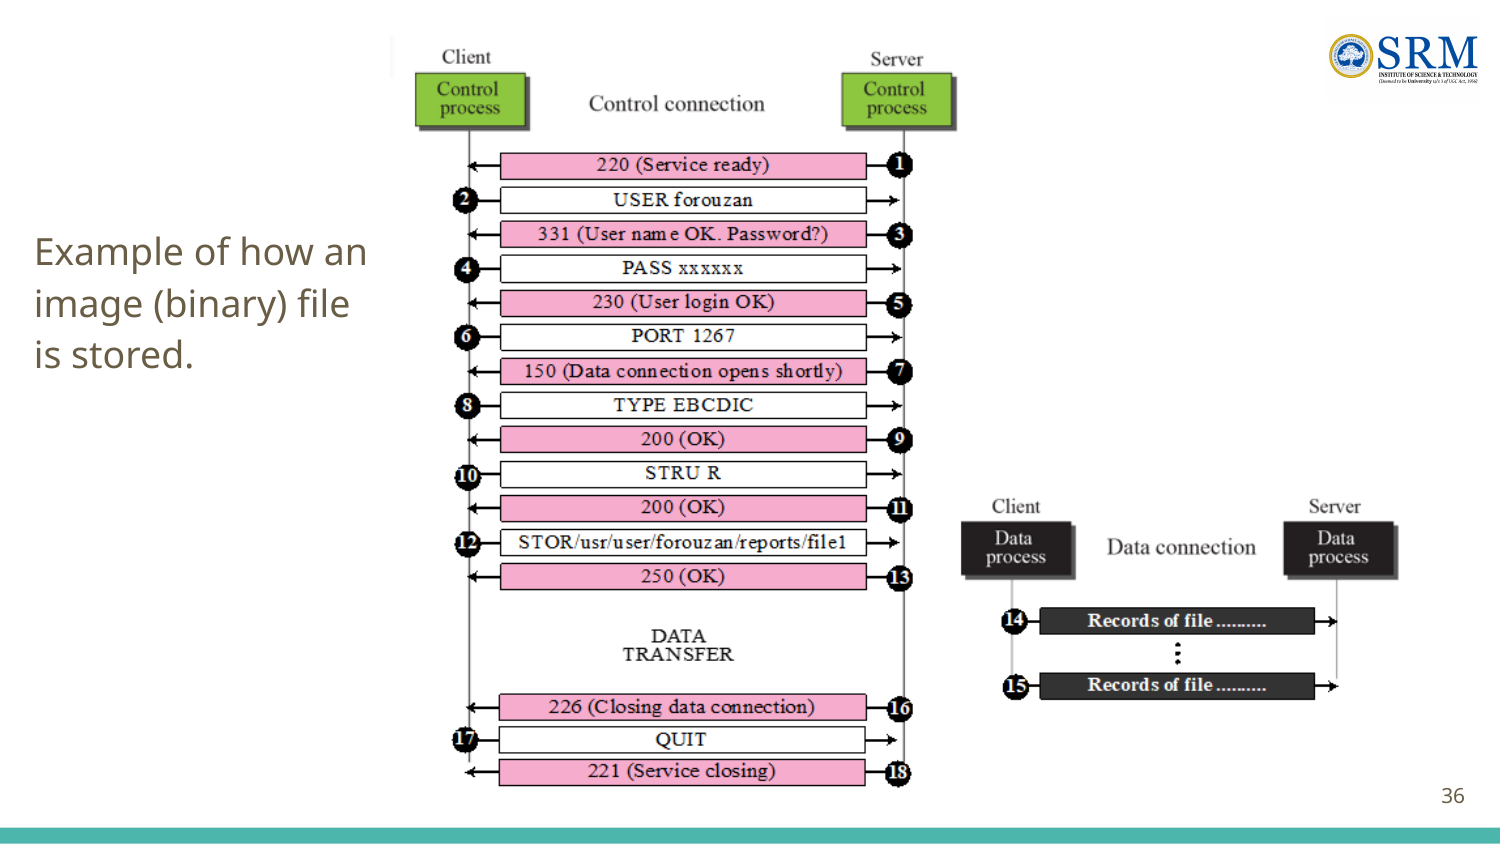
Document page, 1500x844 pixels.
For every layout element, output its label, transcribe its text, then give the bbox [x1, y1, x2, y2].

list Example of how an image (binary) file is stored. [0, 206, 384, 748]
picture [389, 16, 1481, 809]
slide_number 36 [1389, 764, 1480, 830]
